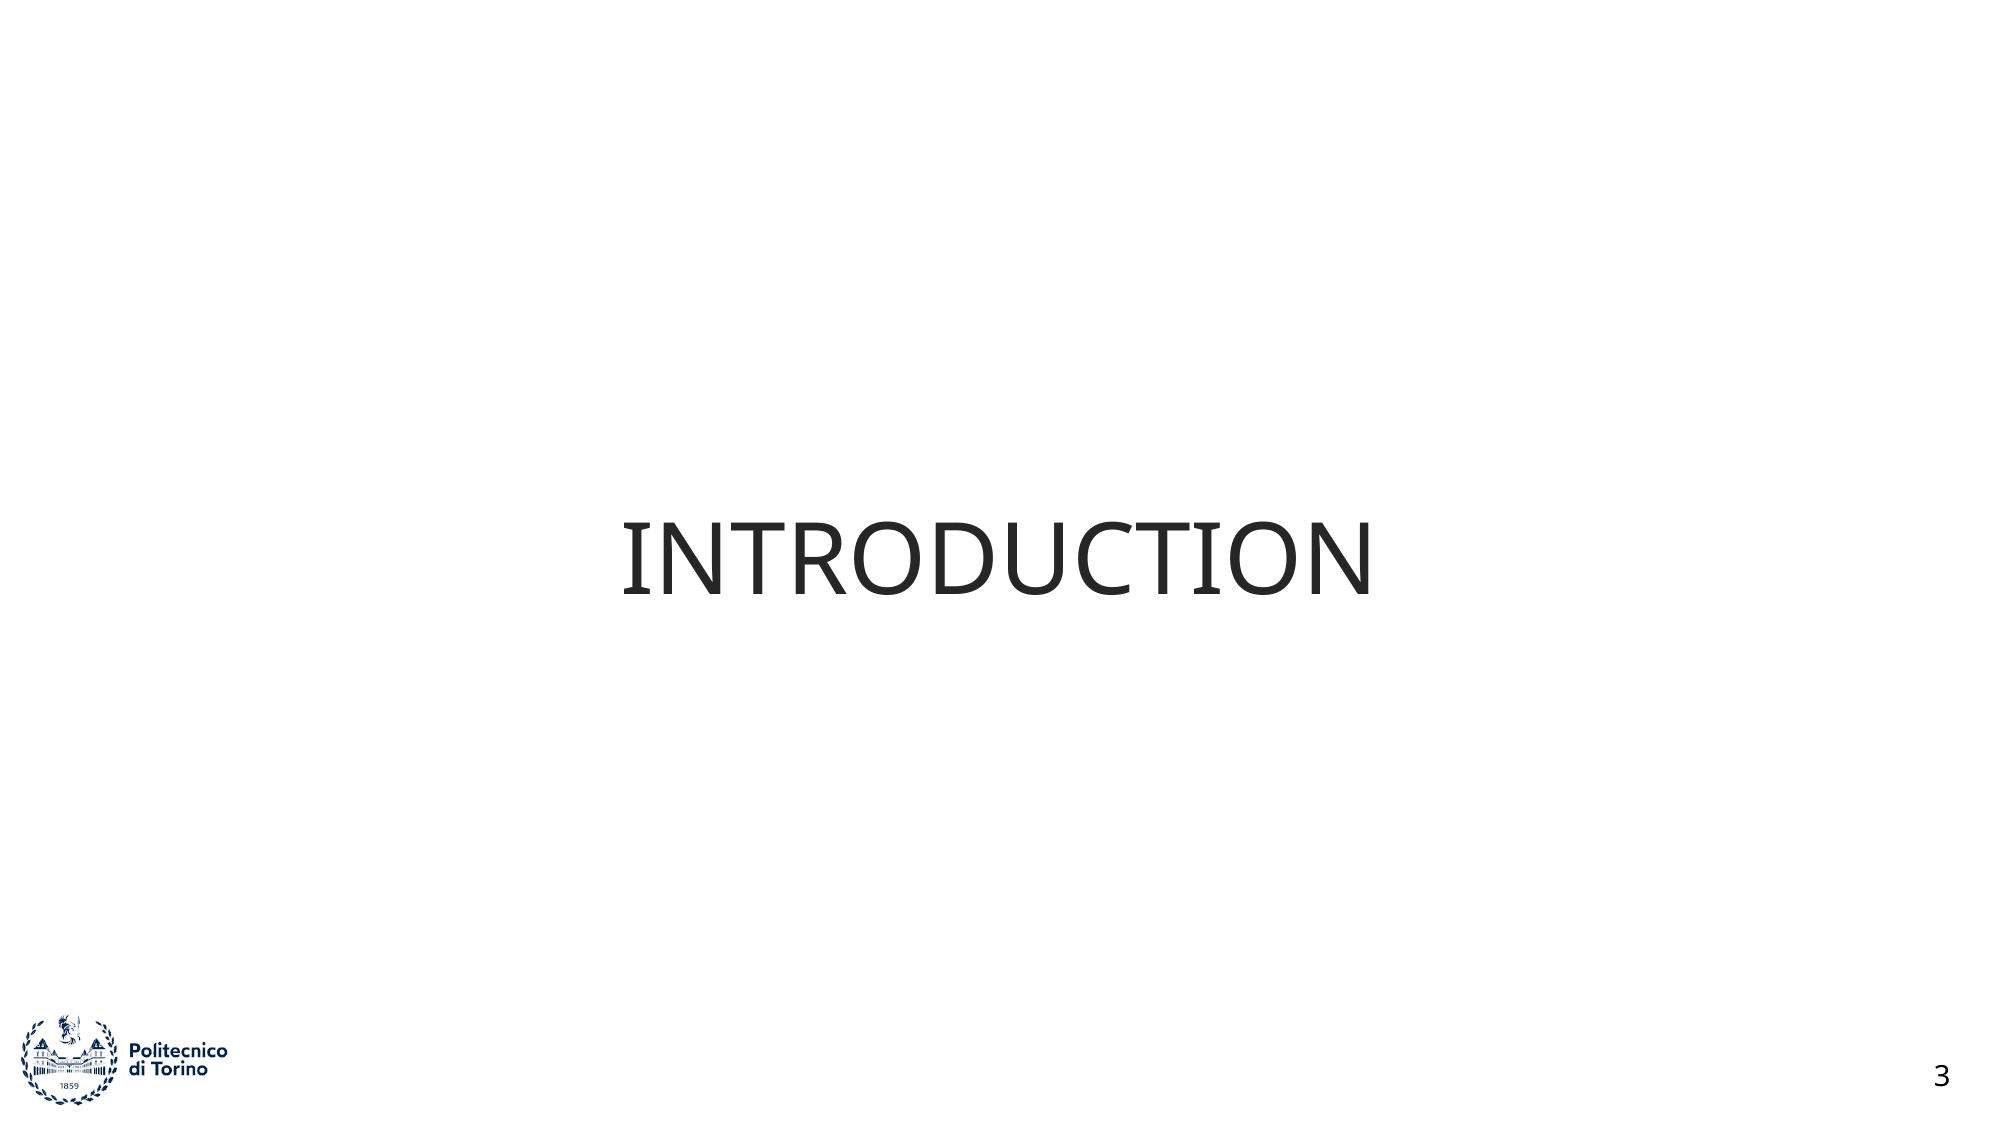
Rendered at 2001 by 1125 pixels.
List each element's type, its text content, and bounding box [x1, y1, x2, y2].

text_box INTRODUCTION [0, 503, 2000, 622]
text_box 3 [1822, 1044, 1966, 1105]
picture [0, 972, 248, 1125]
